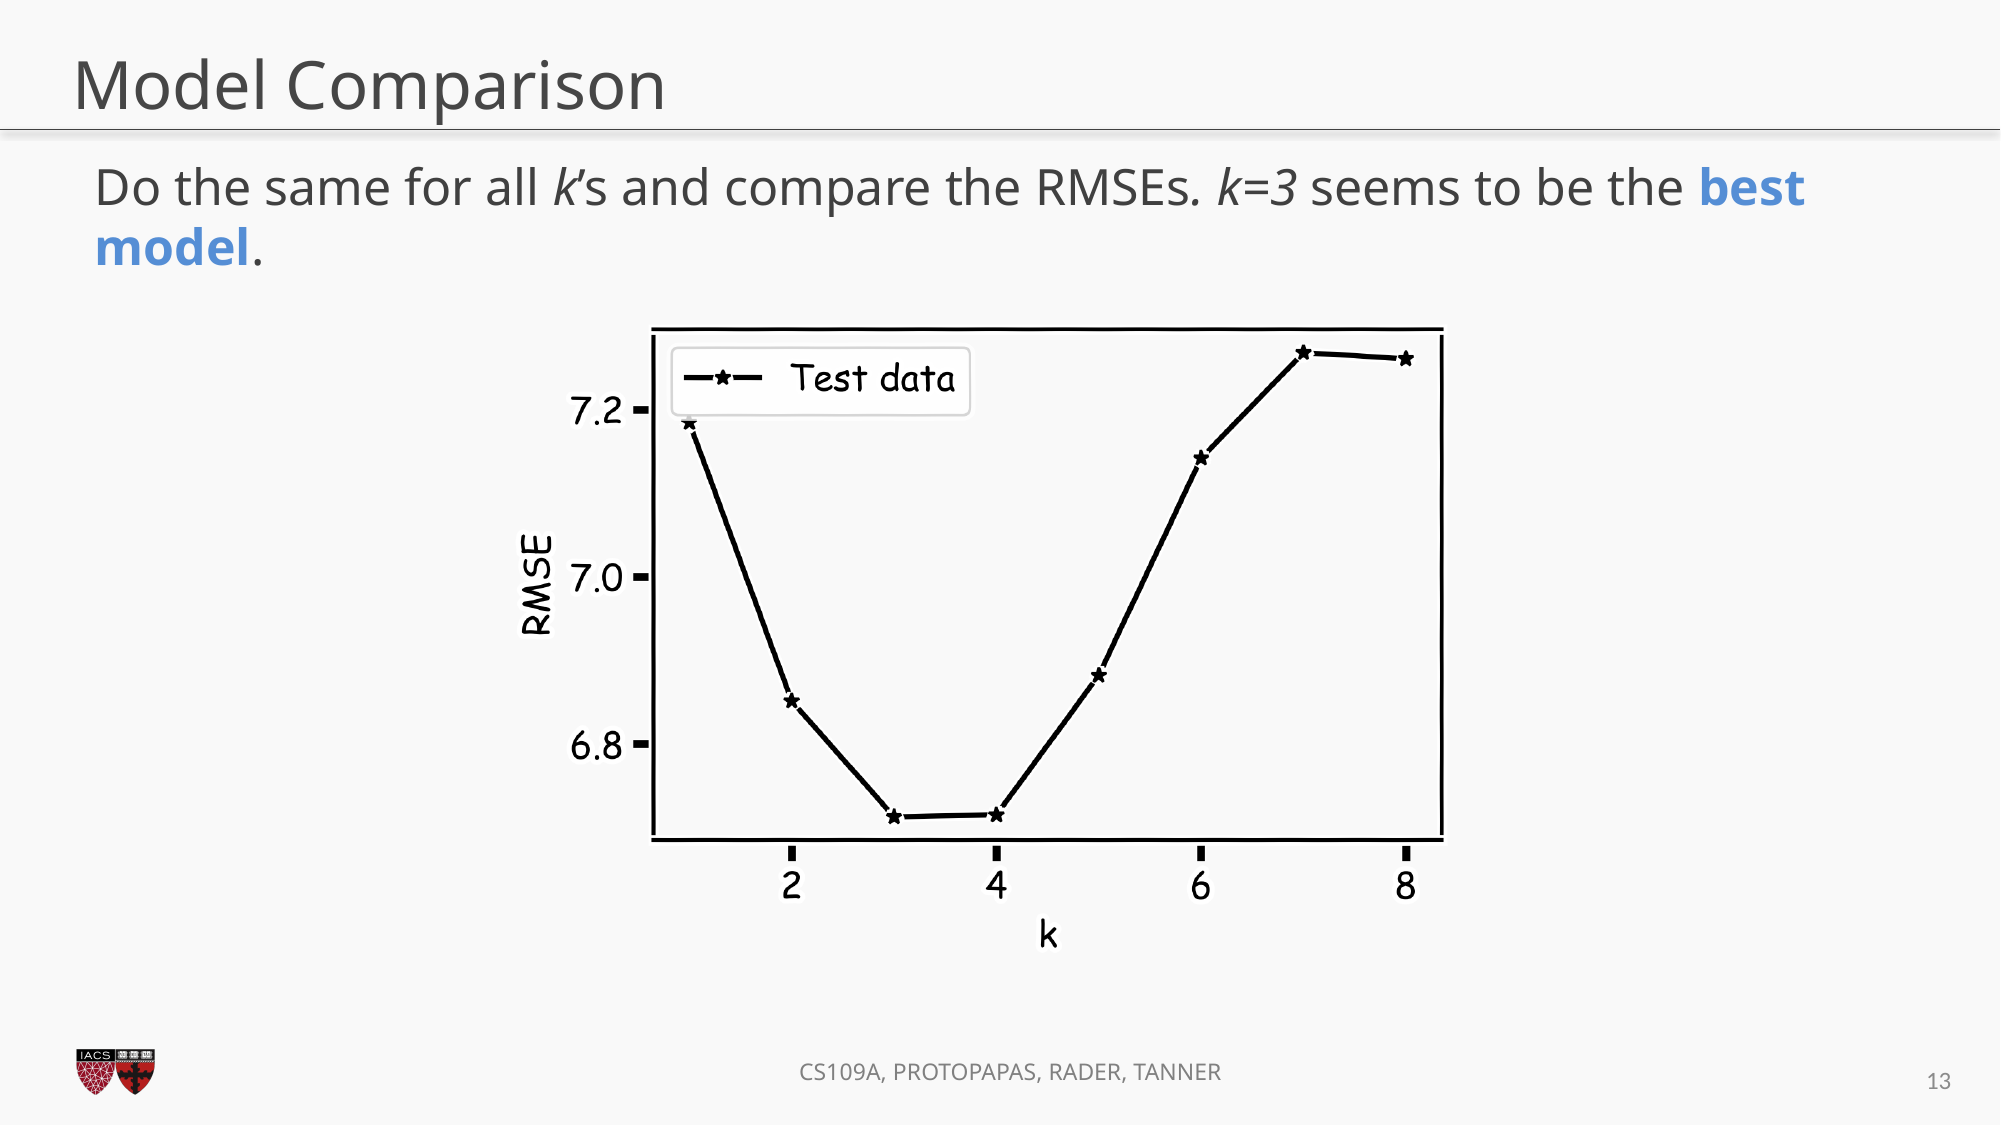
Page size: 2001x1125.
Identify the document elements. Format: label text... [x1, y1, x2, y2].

picture [428, 239, 1555, 991]
title Model Comparison [57, 35, 1943, 162]
slide_number 12 [1500, 1050, 1967, 1110]
text_box Do the same for all k’s and compare the RMSEs. k=3 seems to be the best model. [79, 147, 1943, 283]
picture [75, 1049, 155, 1095]
